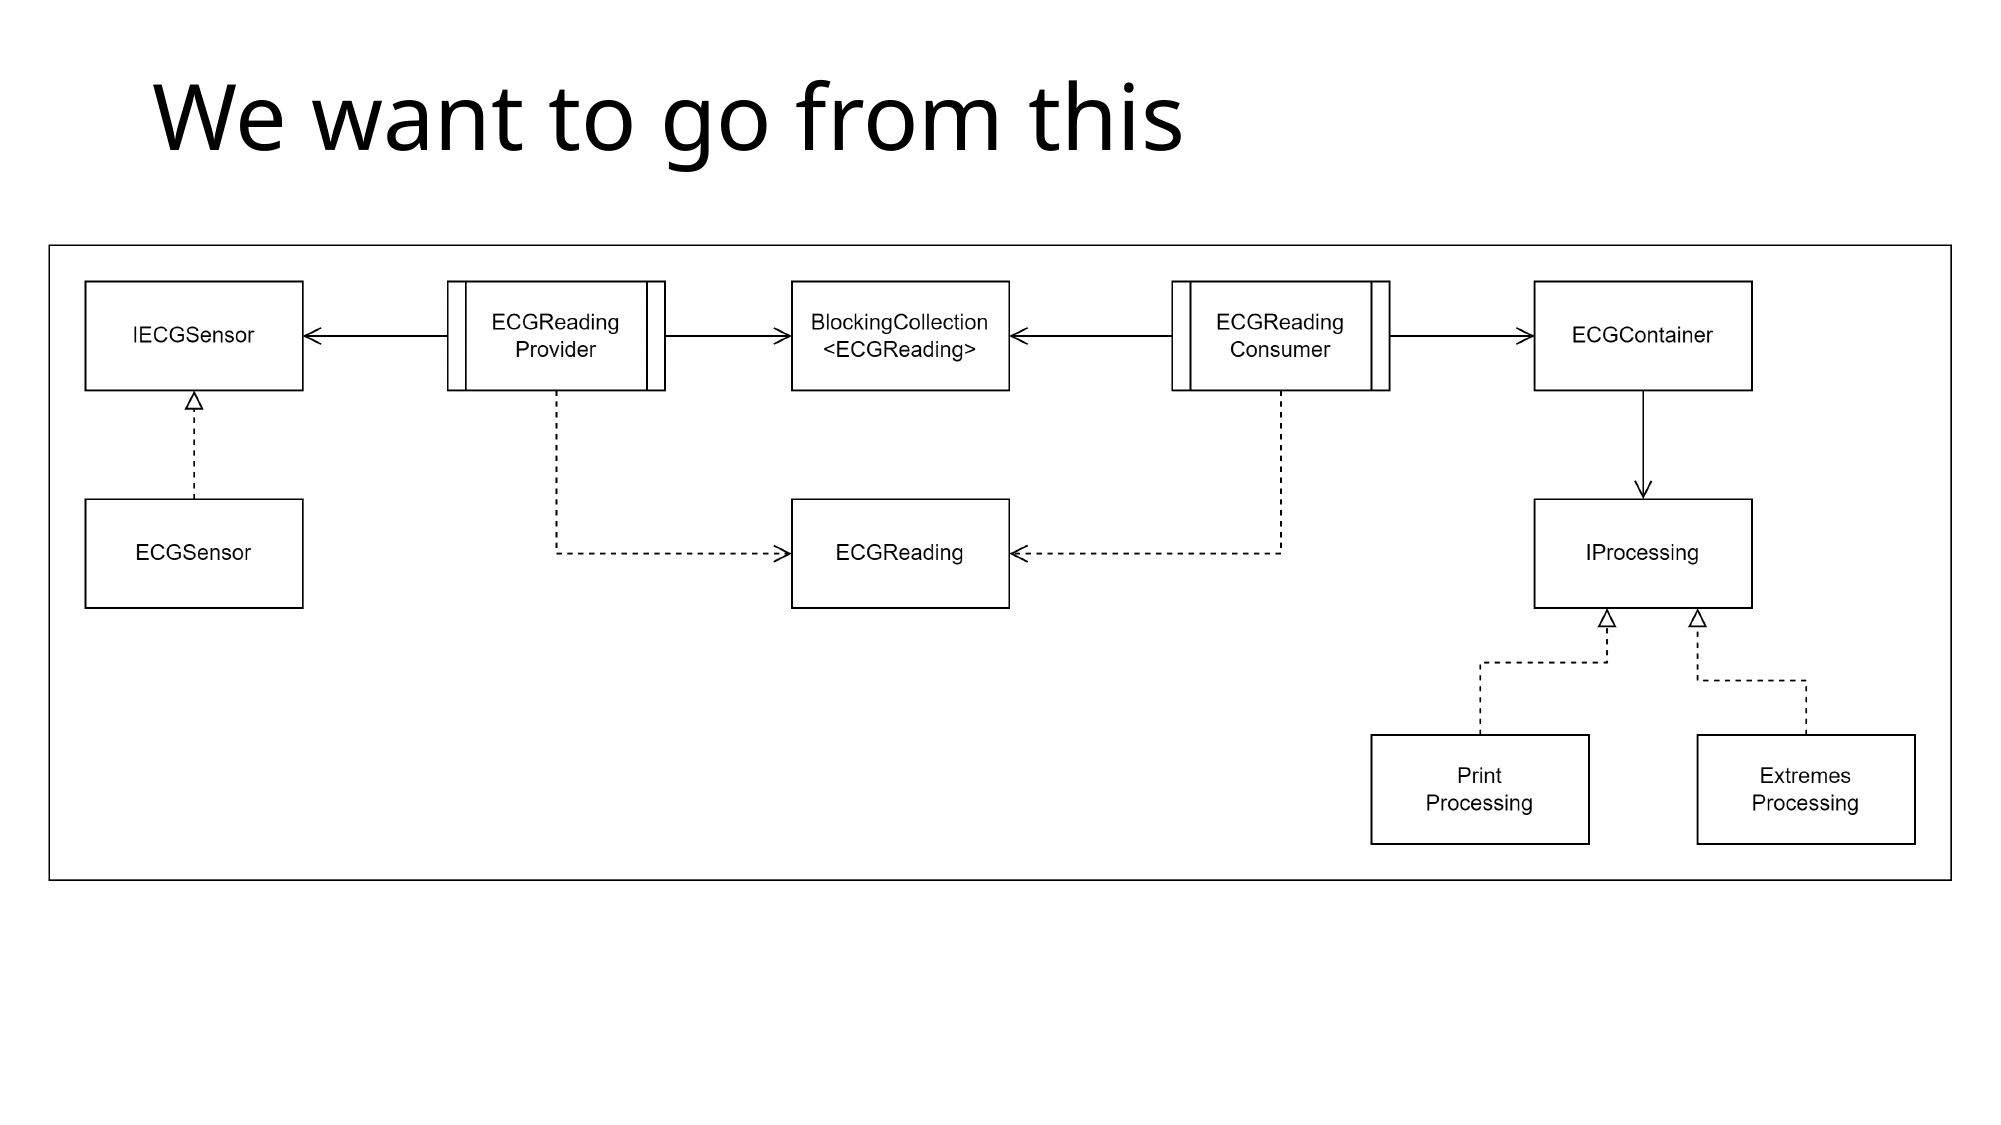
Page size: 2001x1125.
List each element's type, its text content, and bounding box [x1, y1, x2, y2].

title We want to go from this [137, 59, 1863, 182]
picture [30, 226, 1970, 899]
